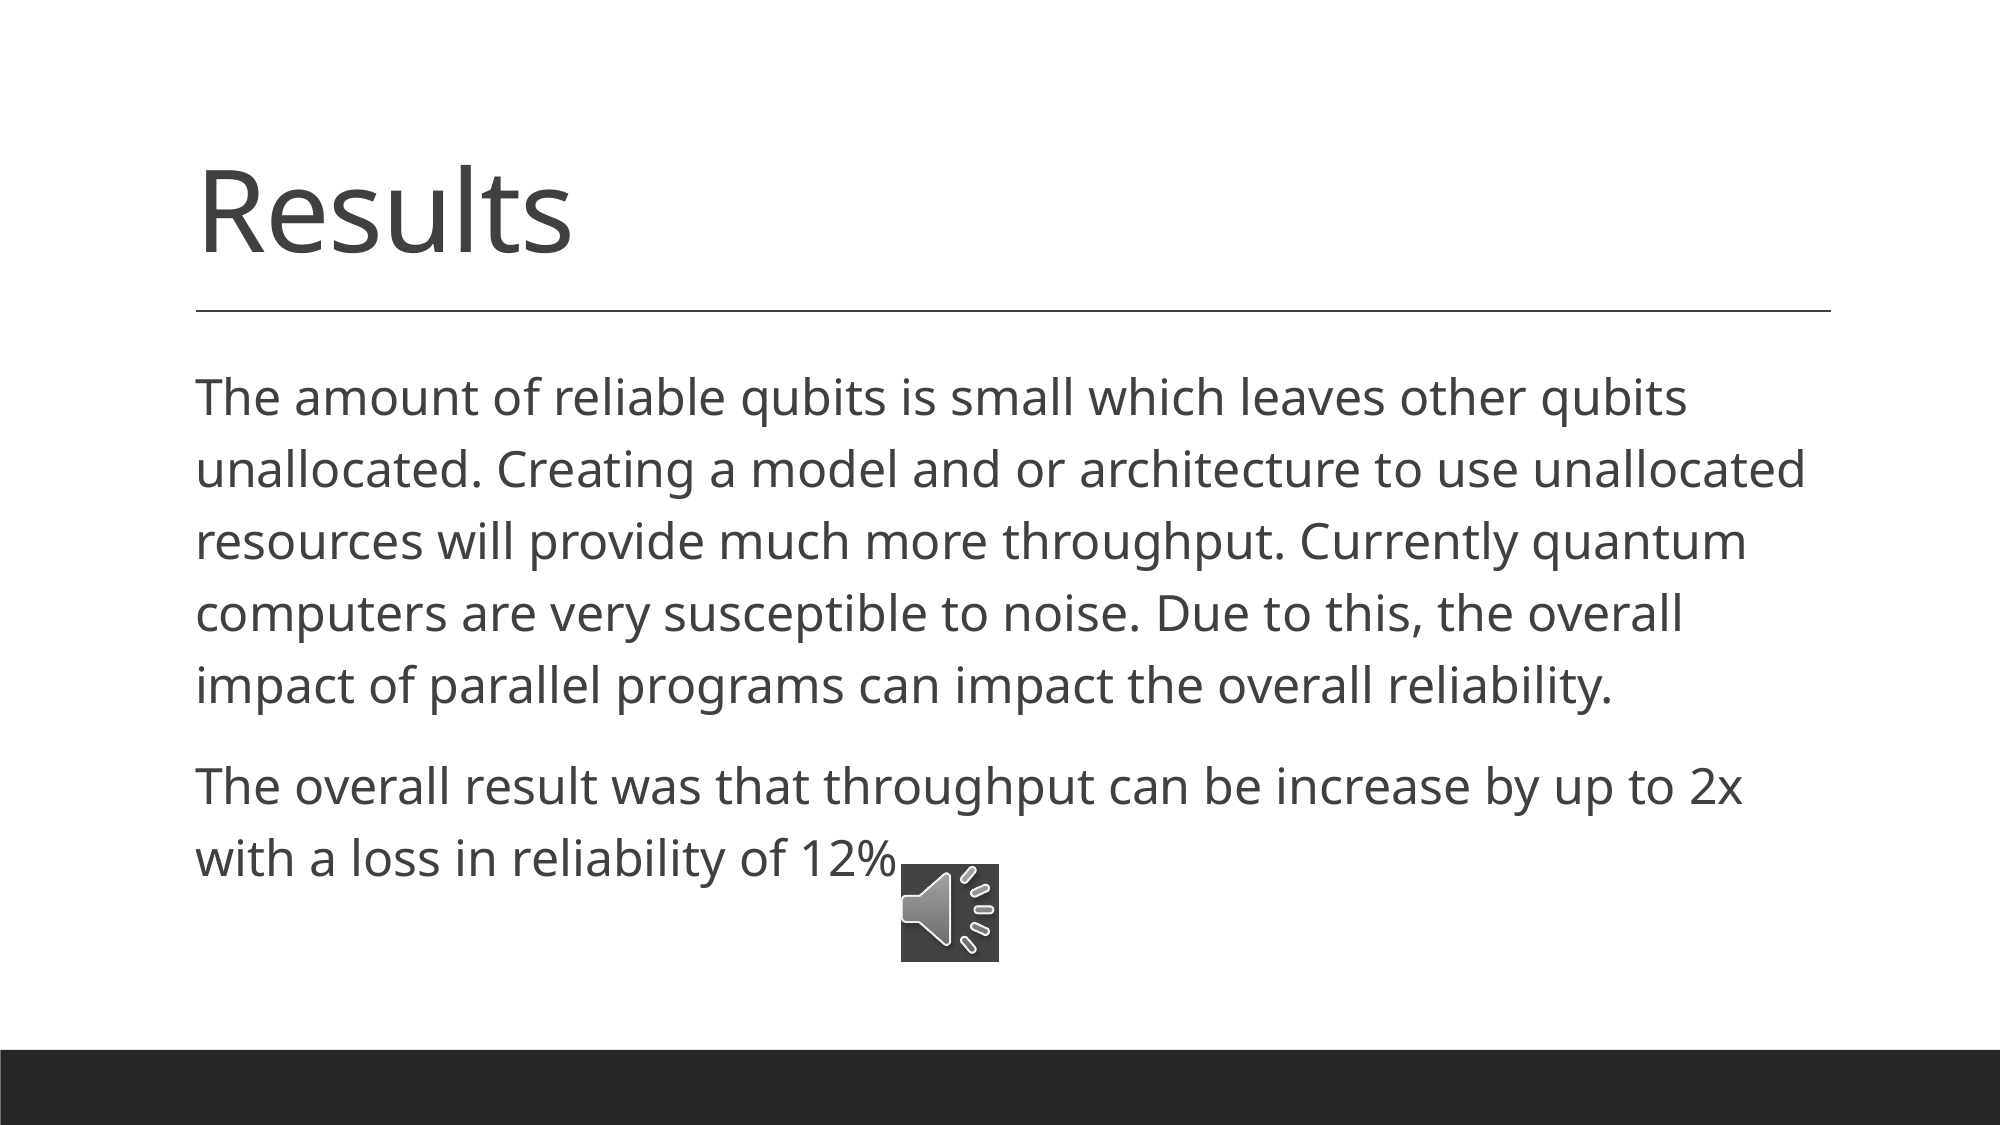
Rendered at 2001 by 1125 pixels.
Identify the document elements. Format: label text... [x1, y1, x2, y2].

title Results [180, 47, 1830, 285]
list The amount of reliable qubits is small which leaves other qubits unallocated. Creating a model and or architecture to use unallocated resources will provide much more throughput. Currently quantum computers are very susceptible to noise. Due to this, the overall impact of parallel programs can impact the overall reliability. The overall result was that throughput can be increase by up to 2x with a loss in reliability of 12%. [180, 345, 1830, 963]
picture [899, 862, 1001, 964]
